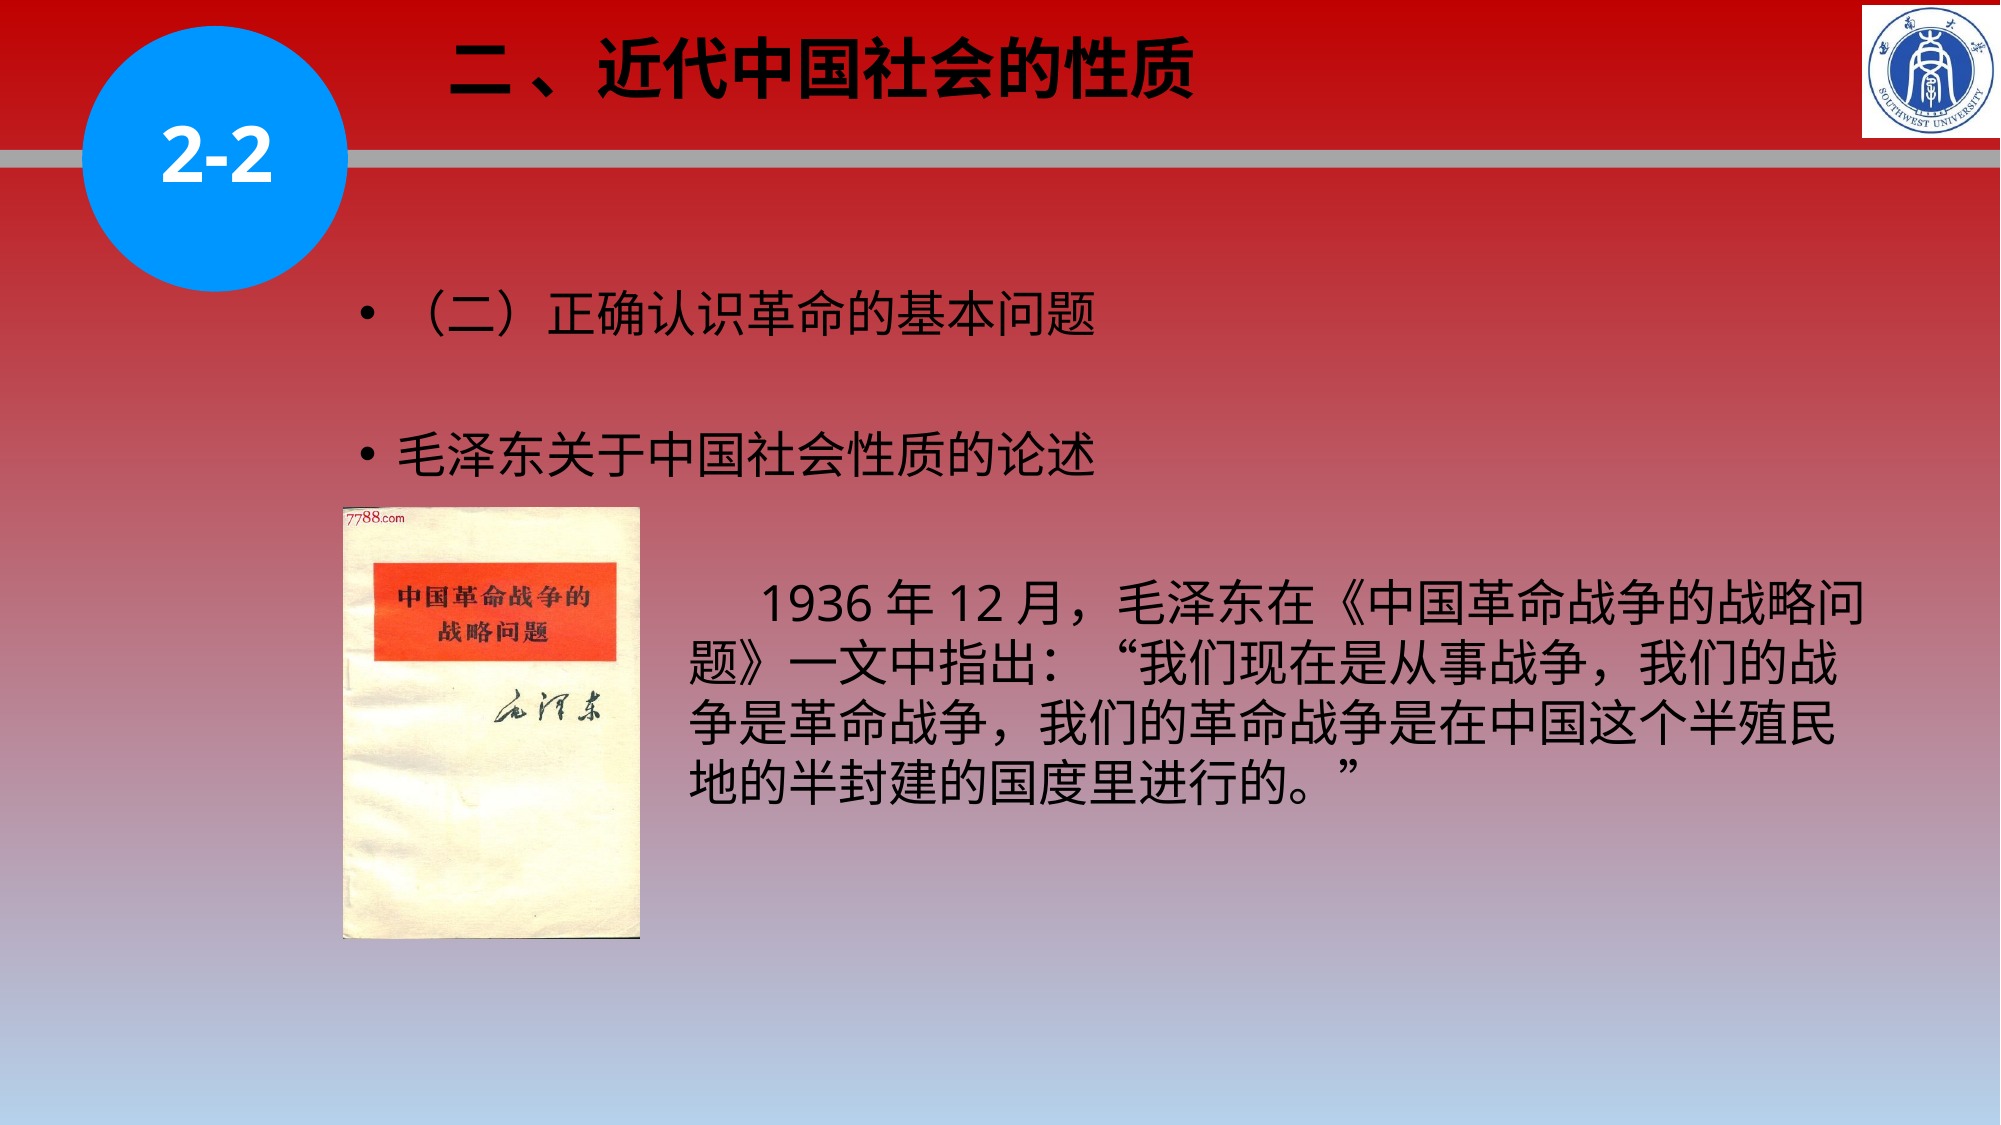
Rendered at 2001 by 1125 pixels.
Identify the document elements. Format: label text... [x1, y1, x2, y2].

text_box 1936年12月，毛泽东在《中国革命战争的战略问题》一文中指出：“我们现在是从事战争，我们的战争是革命战争，我们的革命战争是在中国这个半殖民地的半封建的国度里进行的。” [673, 564, 1901, 819]
list 二 、近代中国社会的性质 [432, 28, 1589, 122]
picture [1862, 5, 2000, 138]
list 2-2 [137, 78, 298, 238]
list （二）正确认识革命的基本问题 毛泽东关于中国社会性质的论述 [343, 215, 1867, 1027]
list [343, 507, 640, 939]
